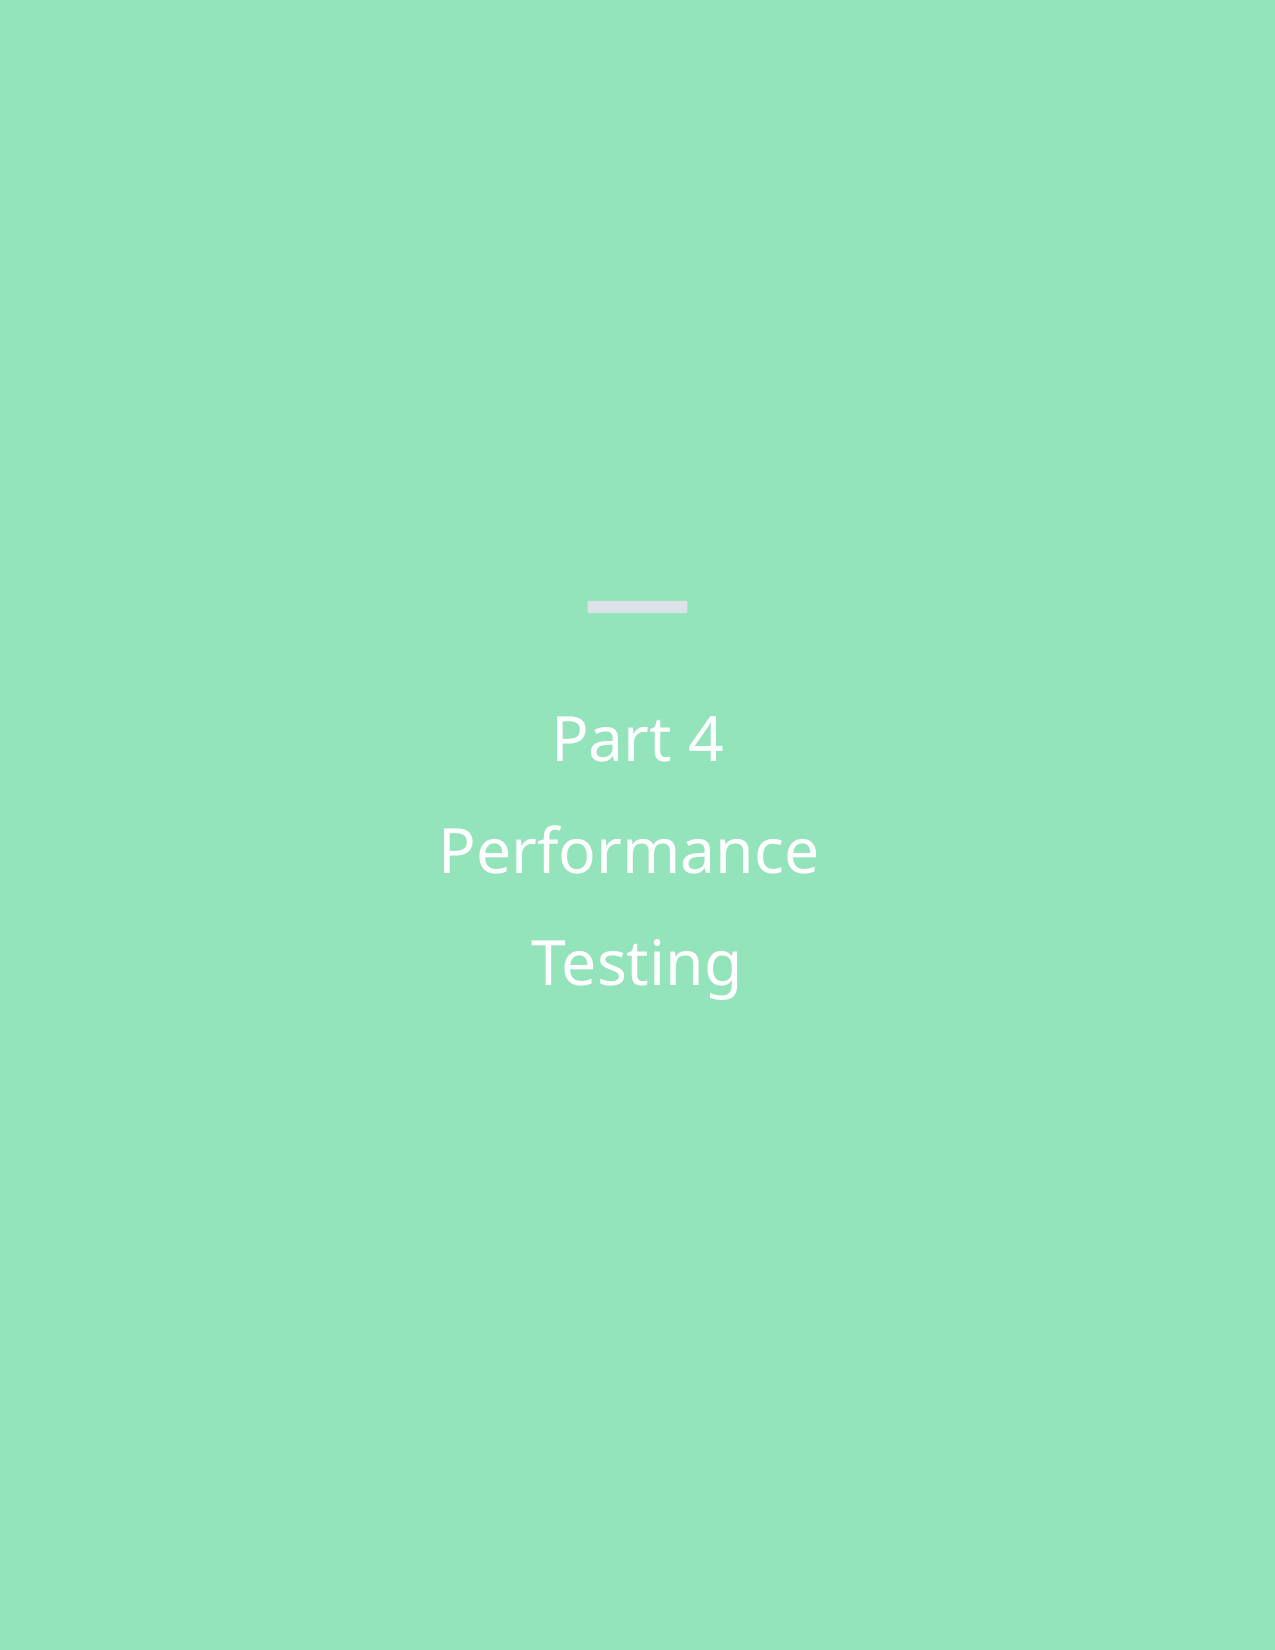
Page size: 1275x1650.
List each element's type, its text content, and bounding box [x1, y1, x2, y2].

text_box Part 4 Performance Testing [296, 656, 979, 1061]
text_box [587, 600, 688, 614]
